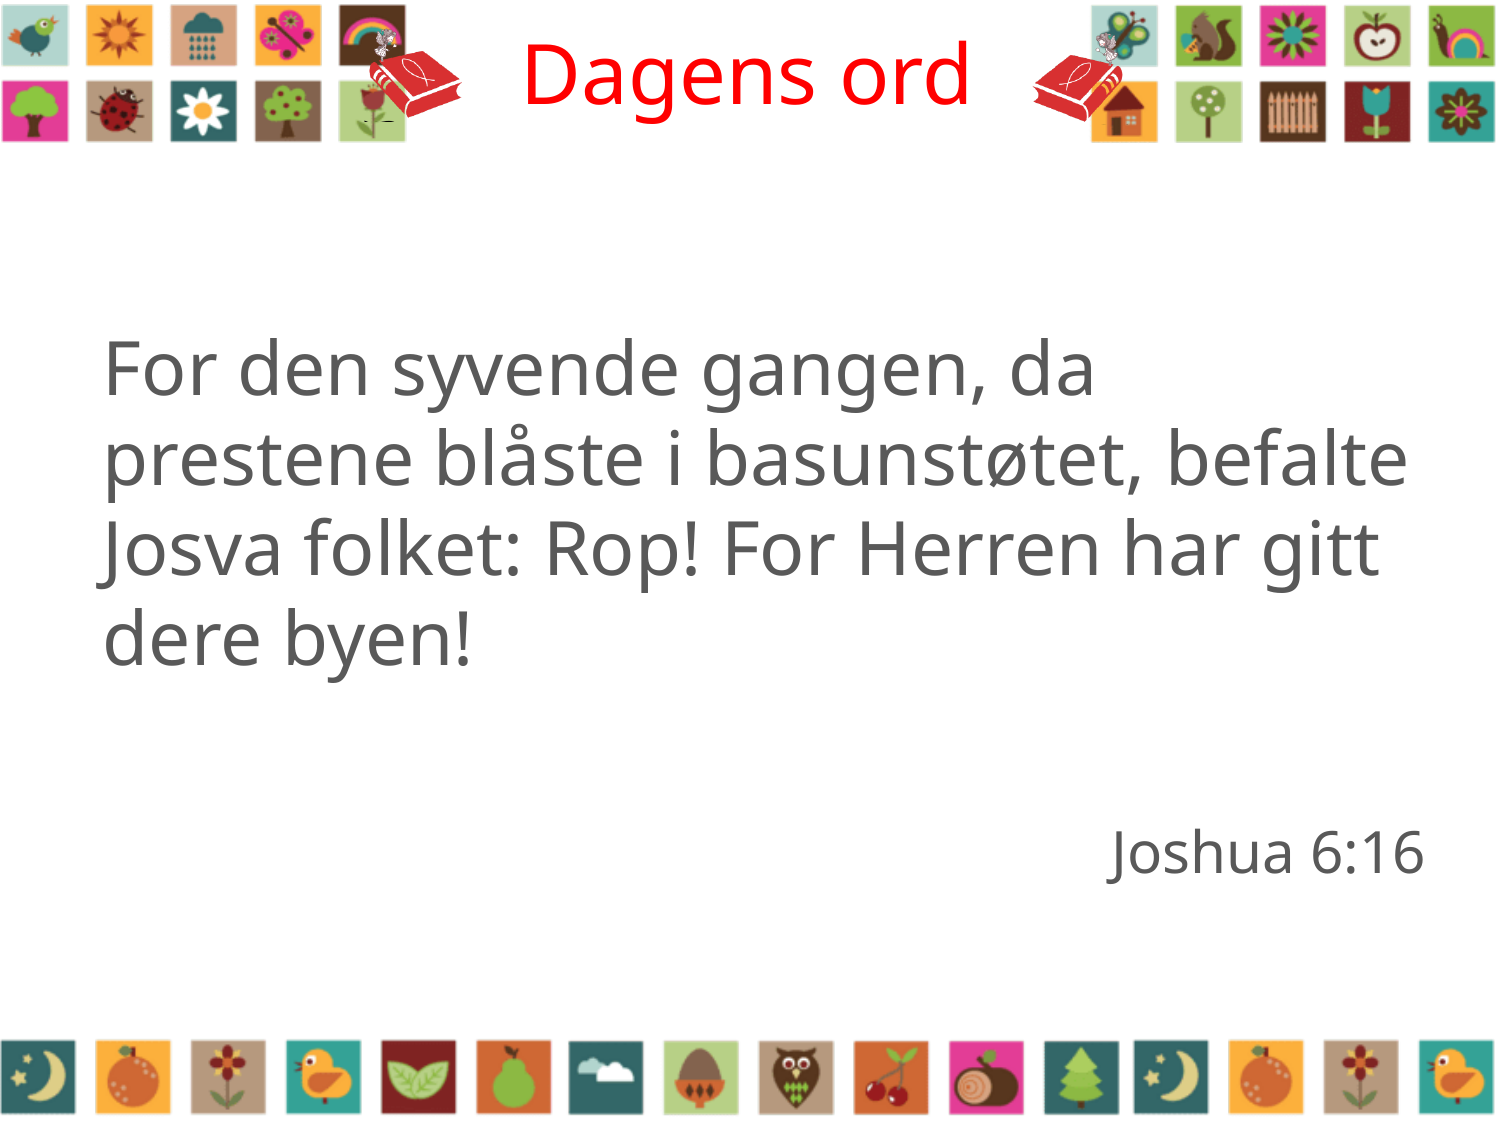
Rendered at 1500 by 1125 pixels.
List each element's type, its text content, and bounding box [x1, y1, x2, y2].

text_box Dagens ord [492, 13, 1078, 129]
picture [0, 3, 494, 150]
text_box Joshua 6:16 [808, 807, 1441, 893]
picture [1000, 3, 1500, 150]
text_box For den syvende gangen, da prestene blåste i basunstøtet, befalte Josva folket: Rop! For Herren har gitt dere byen! [87, 313, 1435, 689]
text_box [0, 1028, 1500, 1118]
